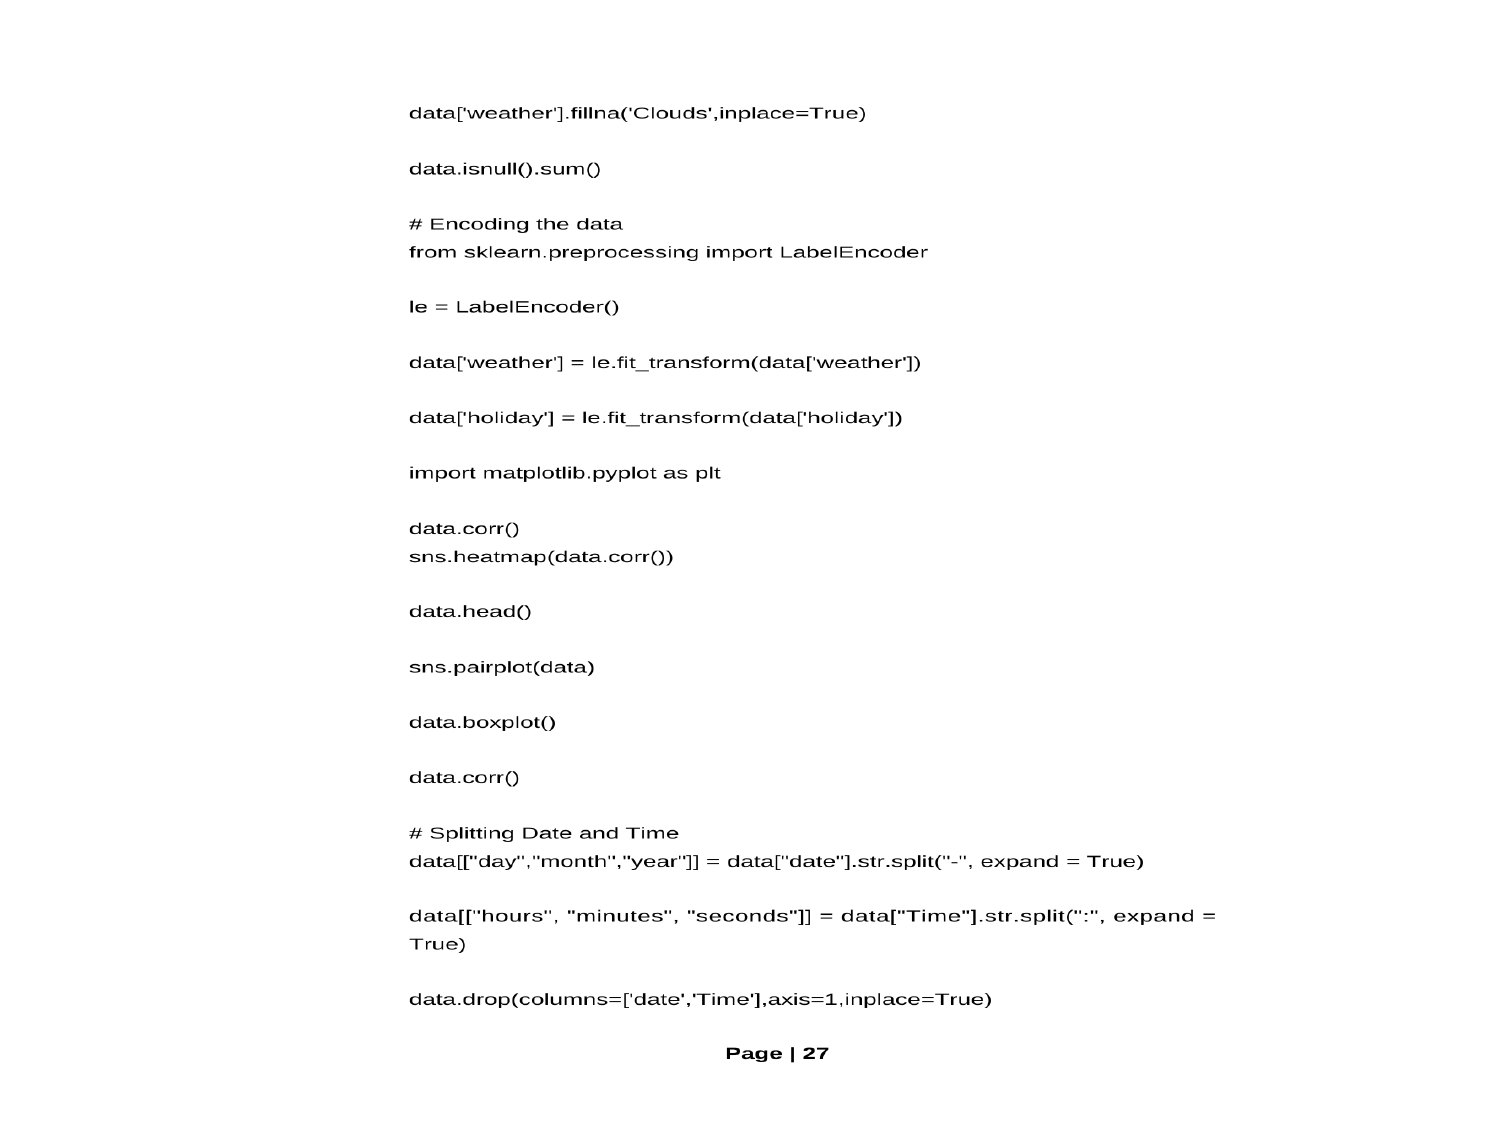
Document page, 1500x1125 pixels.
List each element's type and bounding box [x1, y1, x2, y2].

picture [167, 0, 1360, 1125]
